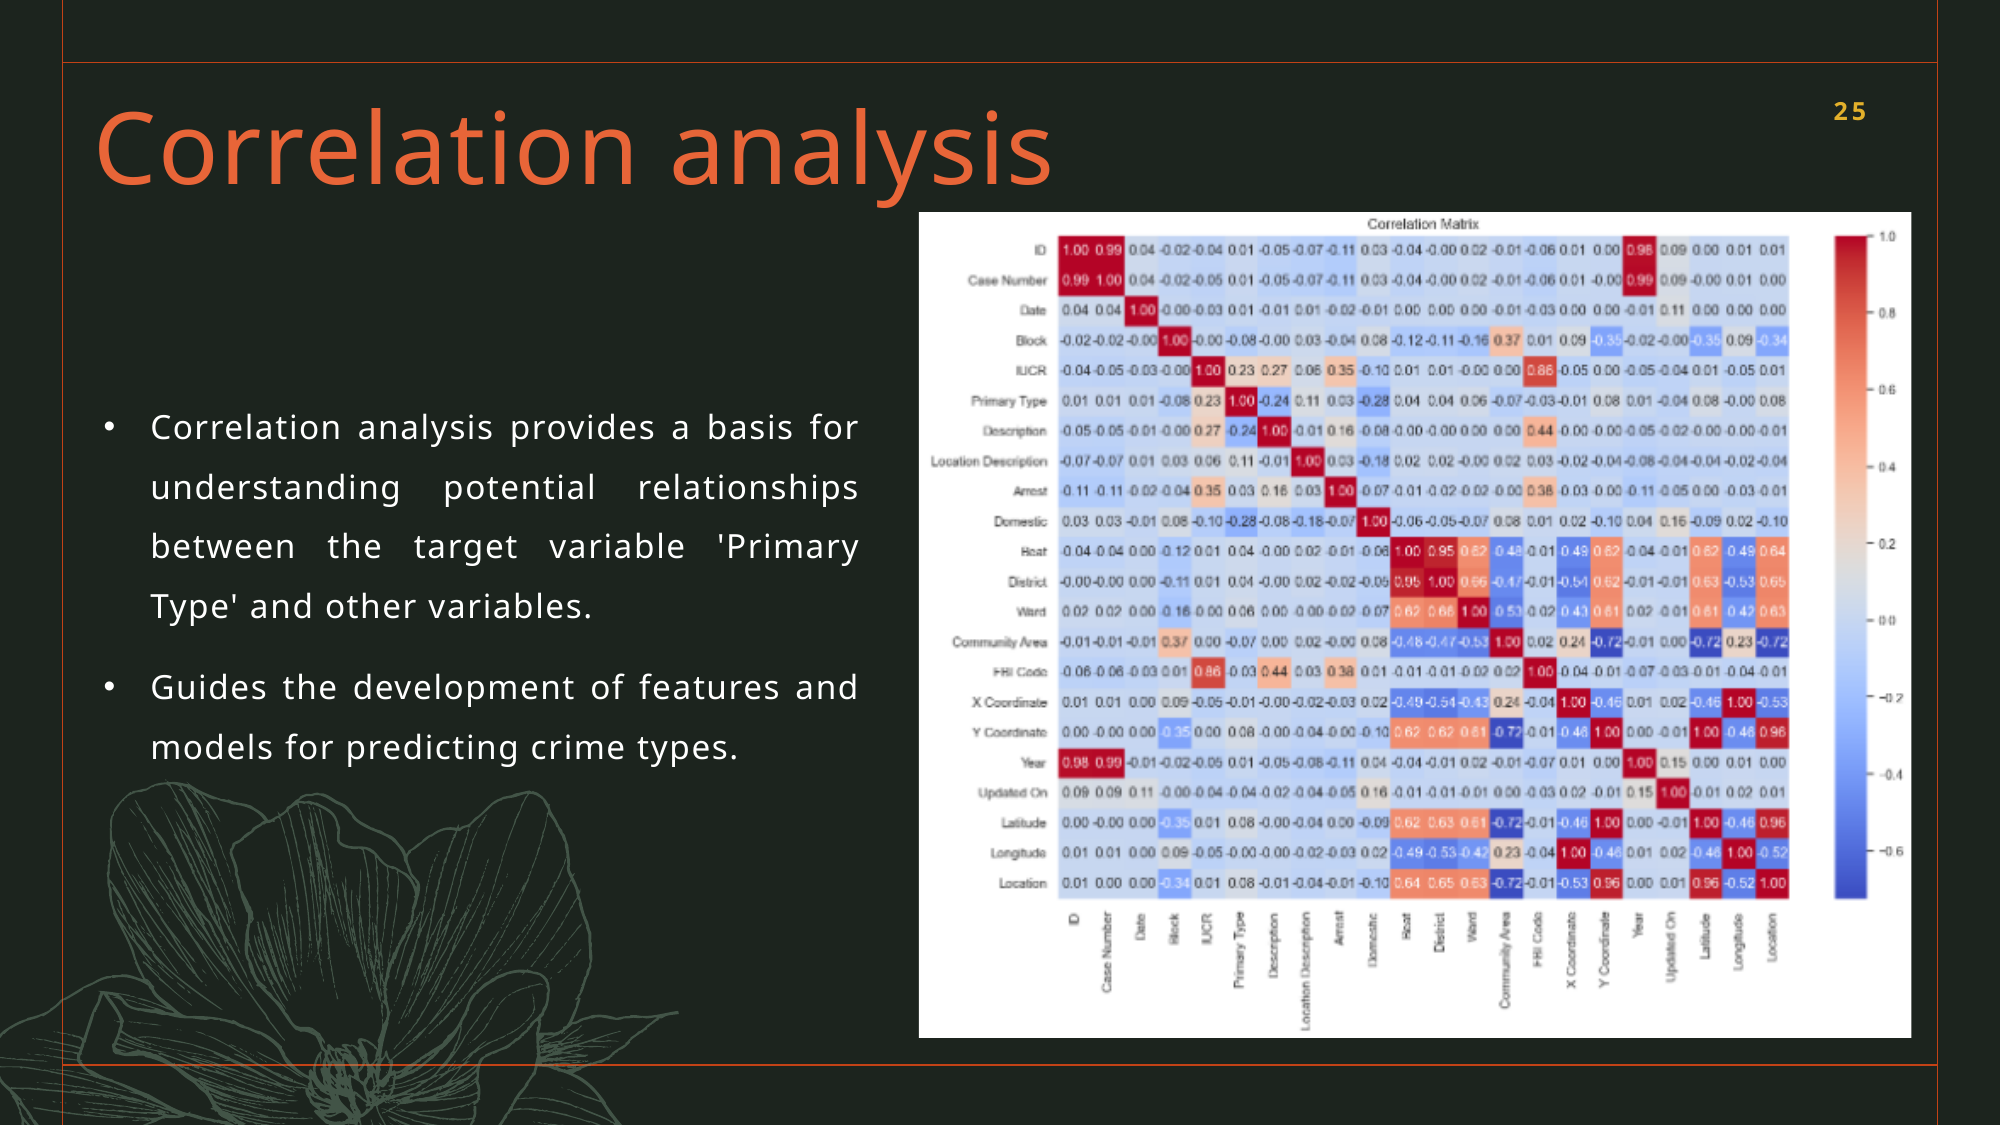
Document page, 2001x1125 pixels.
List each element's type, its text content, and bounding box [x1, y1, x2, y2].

picture [918, 212, 1912, 1038]
list Correlation analysis provides a basis for understanding potential relationships between the target variable 'Primary Type' and other variables. Guides the development of features and models for predicting crime types. [88, 378, 877, 1020]
slide_number 25 [1237, 82, 1882, 143]
title Correlation analysis [78, 83, 1171, 222]
